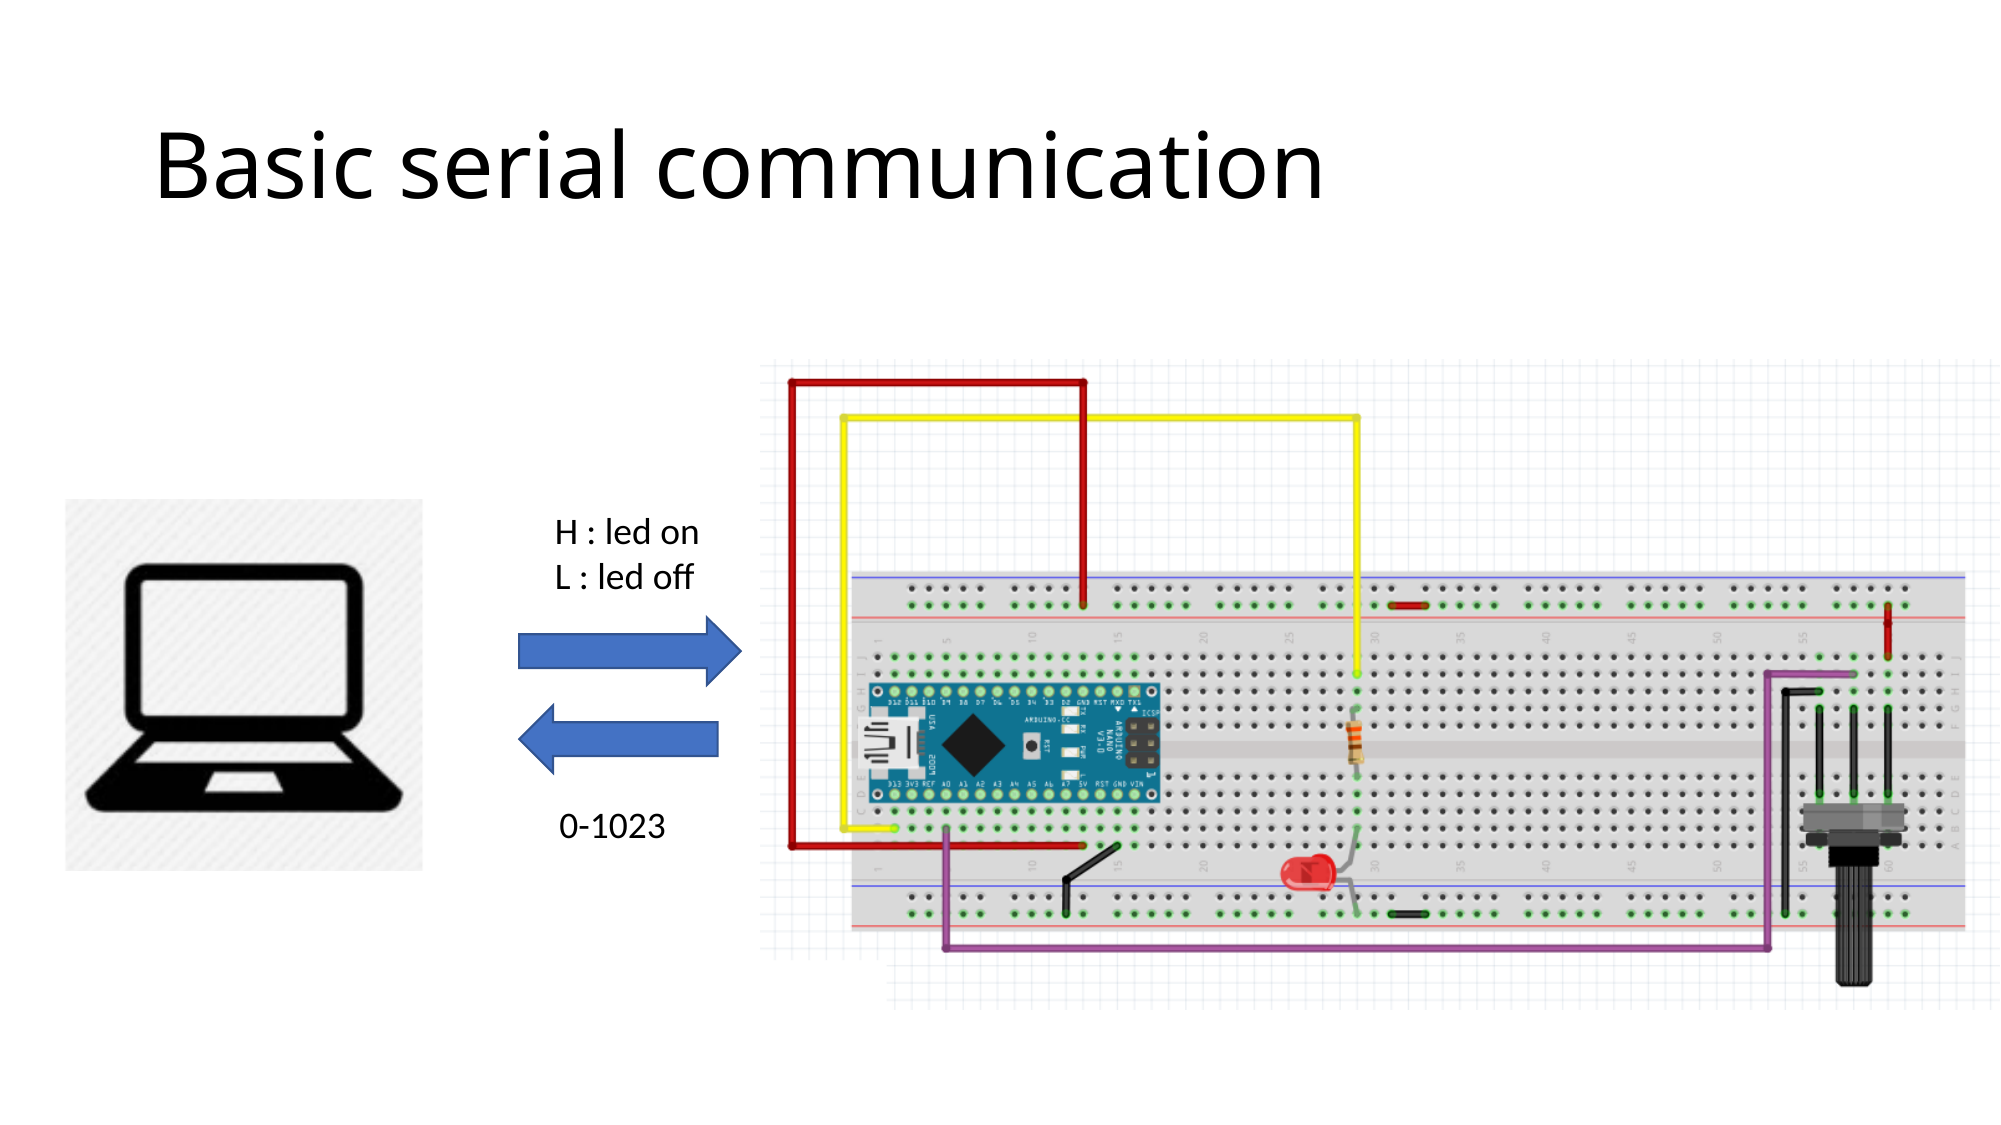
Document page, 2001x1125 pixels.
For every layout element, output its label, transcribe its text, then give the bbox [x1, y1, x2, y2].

text_box [518, 614, 743, 688]
text_box [517, 702, 719, 776]
title Basic serial communication [137, 59, 1863, 278]
text_box H : led on L : led off [539, 499, 720, 605]
picture [760, 359, 2000, 1010]
text_box 0-1023 [544, 793, 725, 853]
picture [50, 499, 441, 871]
